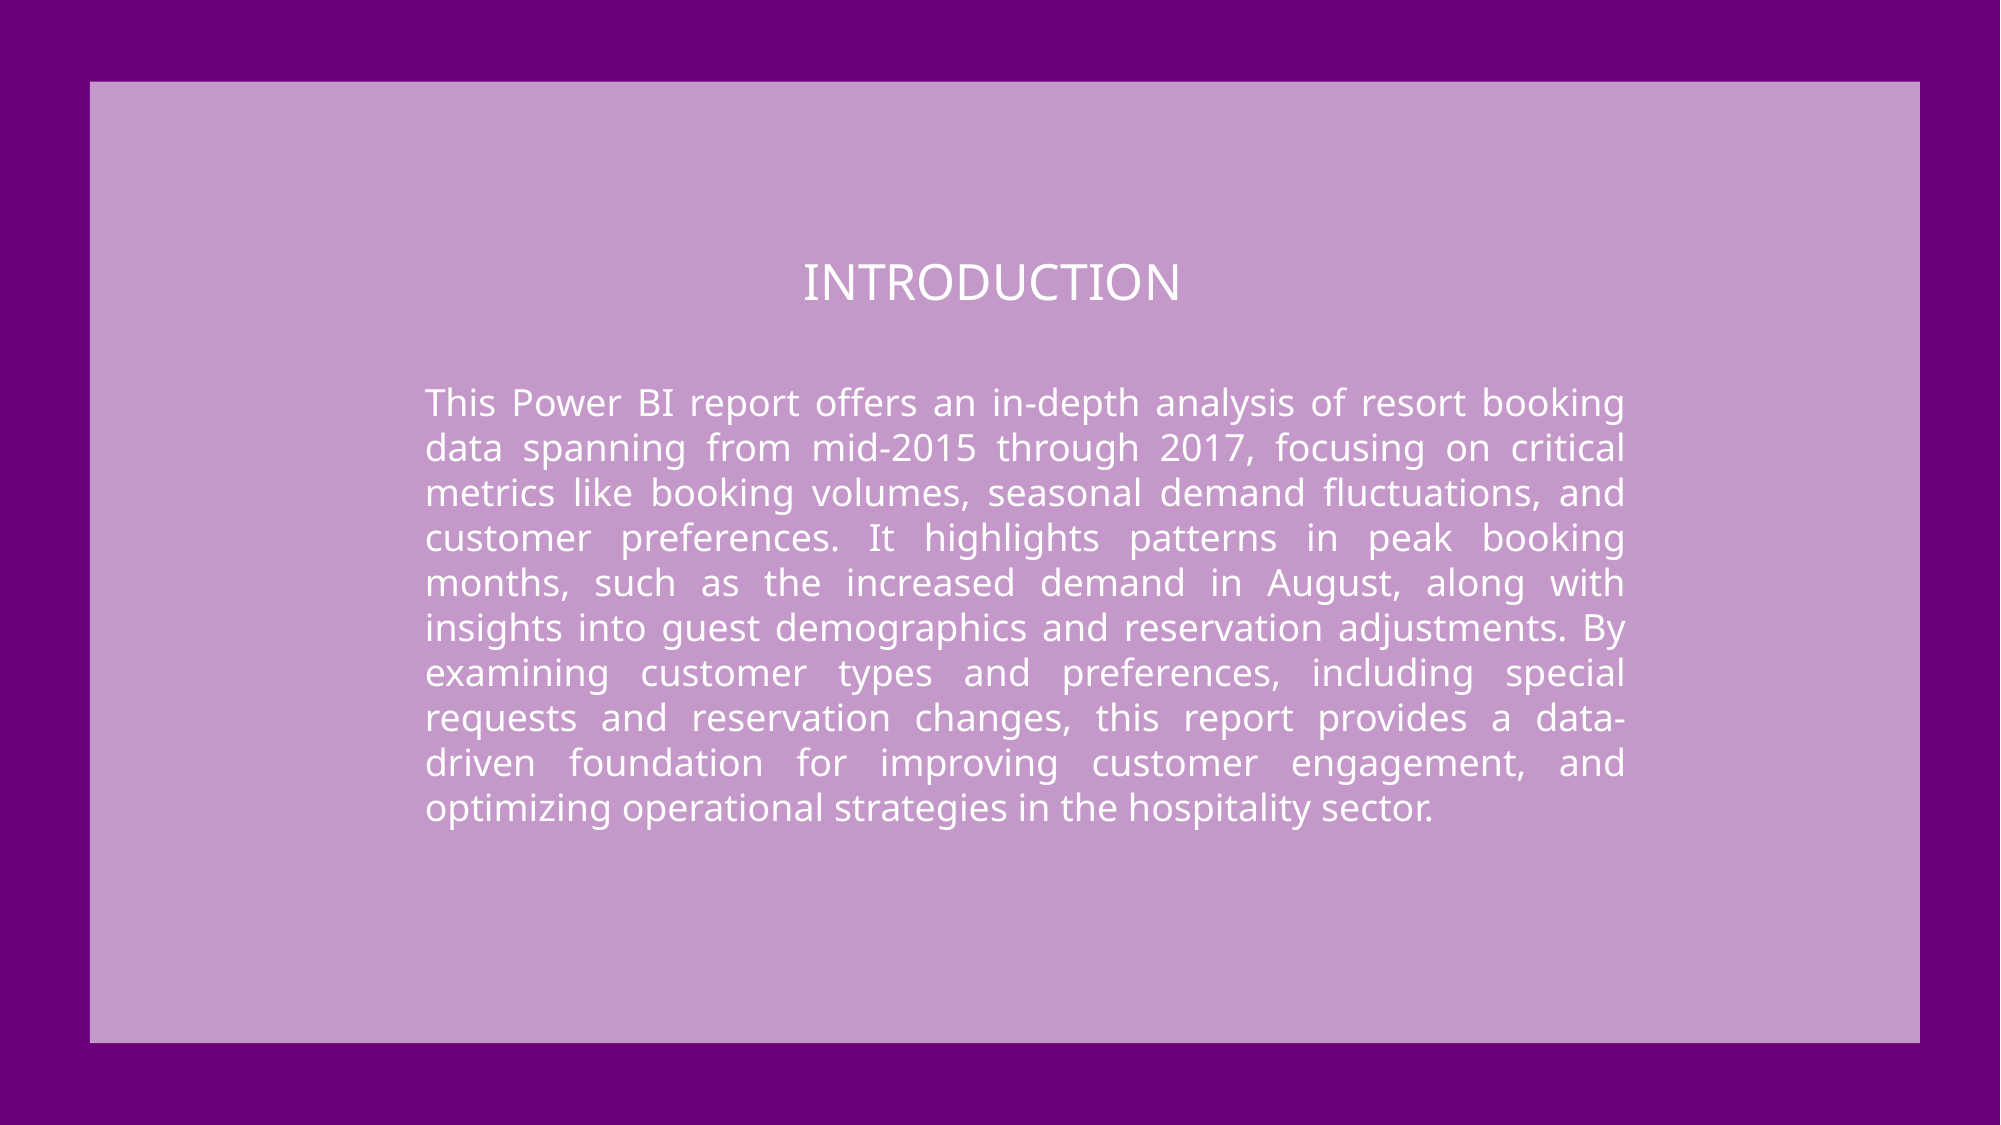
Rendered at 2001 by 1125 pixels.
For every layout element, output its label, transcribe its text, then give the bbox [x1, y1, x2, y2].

text_box This Power BI report offers an in-depth analysis of resort booking data spanning from mid-2015 through 2017, focusing on critical metrics like booking volumes, seasonal demand fluctuations, and customer preferences. It highlights patterns in peak booking months, such as the increased demand in August, along with insights into guest demographics and reservation adjustments. By examining customer types and preferences, including special requests and reservation changes, this report provides a data-driven foundation for improving customer engagement, and optimizing operational strategies in the hospitality sector. [409, 371, 1642, 837]
text_box [89, 81, 1921, 1044]
text_box INTRODUCTION [788, 243, 1224, 318]
